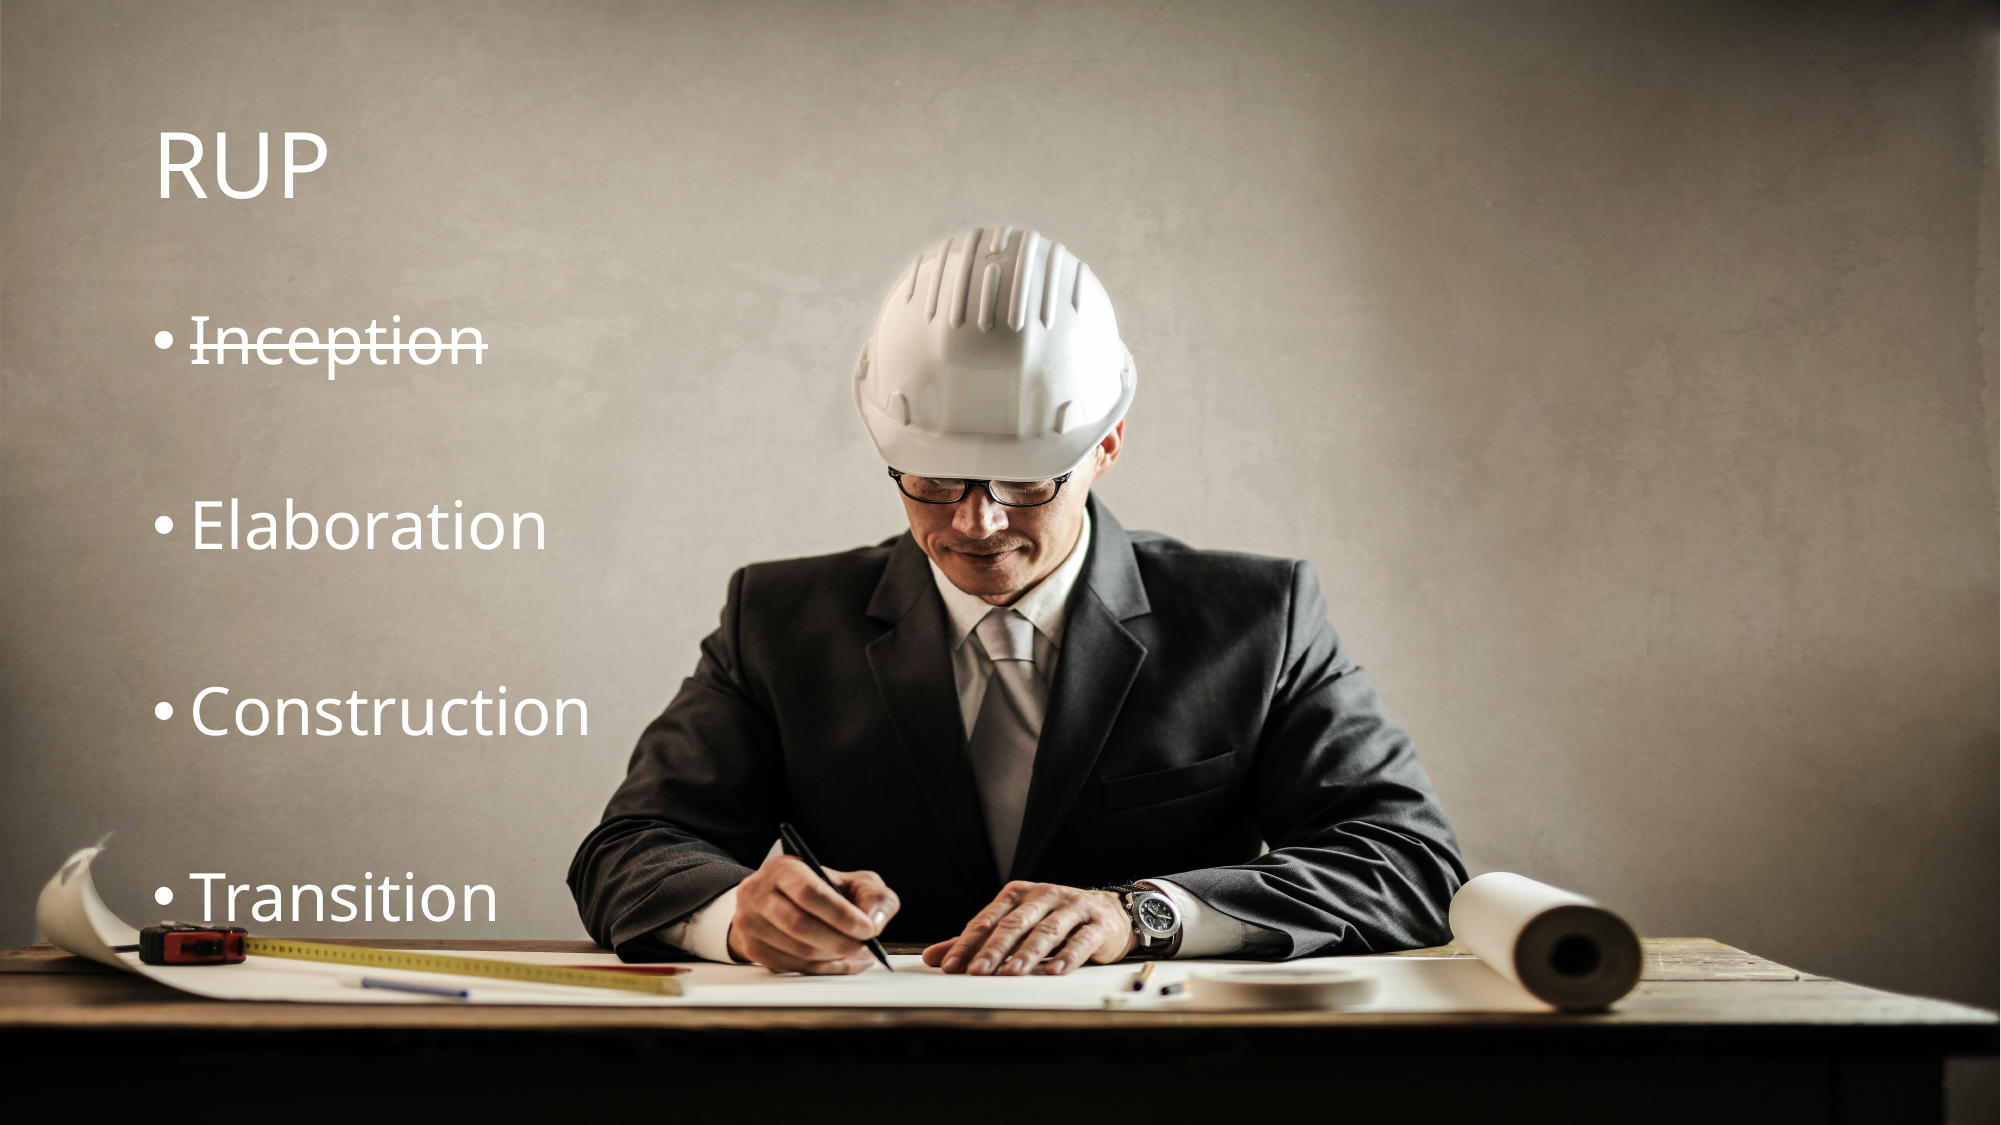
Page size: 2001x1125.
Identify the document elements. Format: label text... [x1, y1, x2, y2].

picture [0, 0, 2001, 1125]
title RUP [137, 59, 1863, 278]
list Inception Elaboration Construction Transition [137, 299, 1863, 1014]
